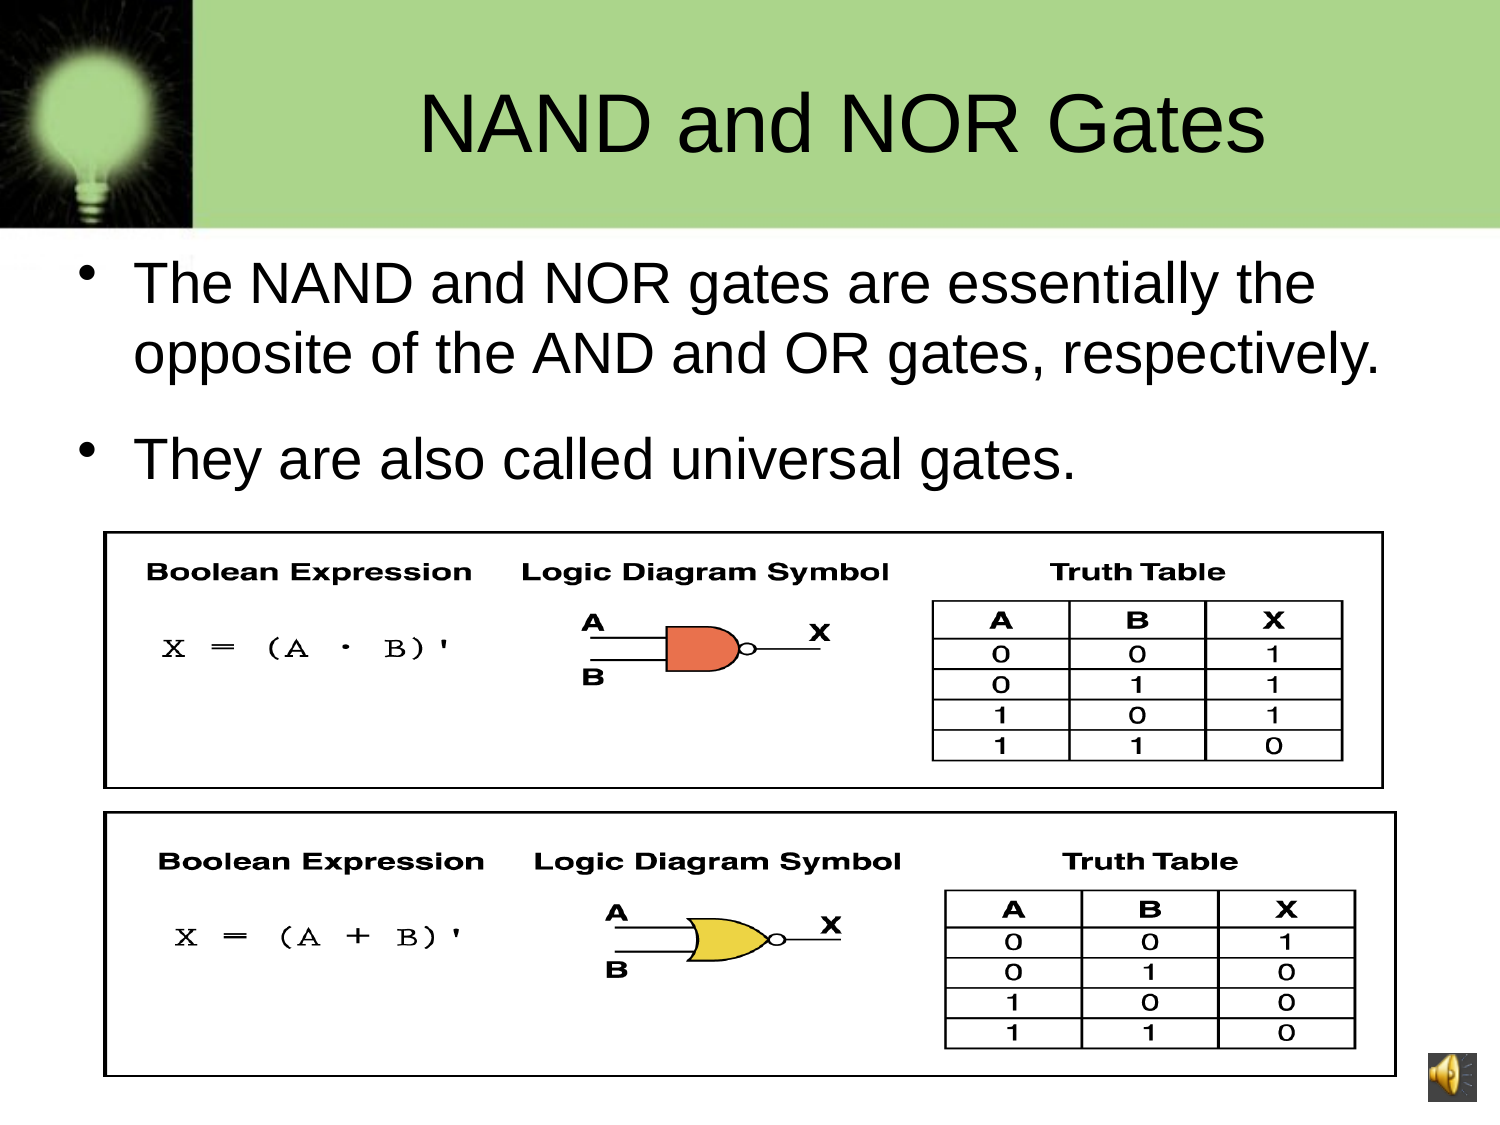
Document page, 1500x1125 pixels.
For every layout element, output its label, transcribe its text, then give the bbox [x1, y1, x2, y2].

title NAND and NOR Gates [416, 66, 1271, 242]
picture [1427, 1052, 1478, 1103]
picture [0, 0, 1500, 270]
text_box The NAND and NOR gates are essentially the opposite of the AND and OR gates, respectively. They are also called universal gates. [75, 242, 1391, 492]
picture [103, 810, 1397, 1077]
picture [103, 531, 1384, 790]
